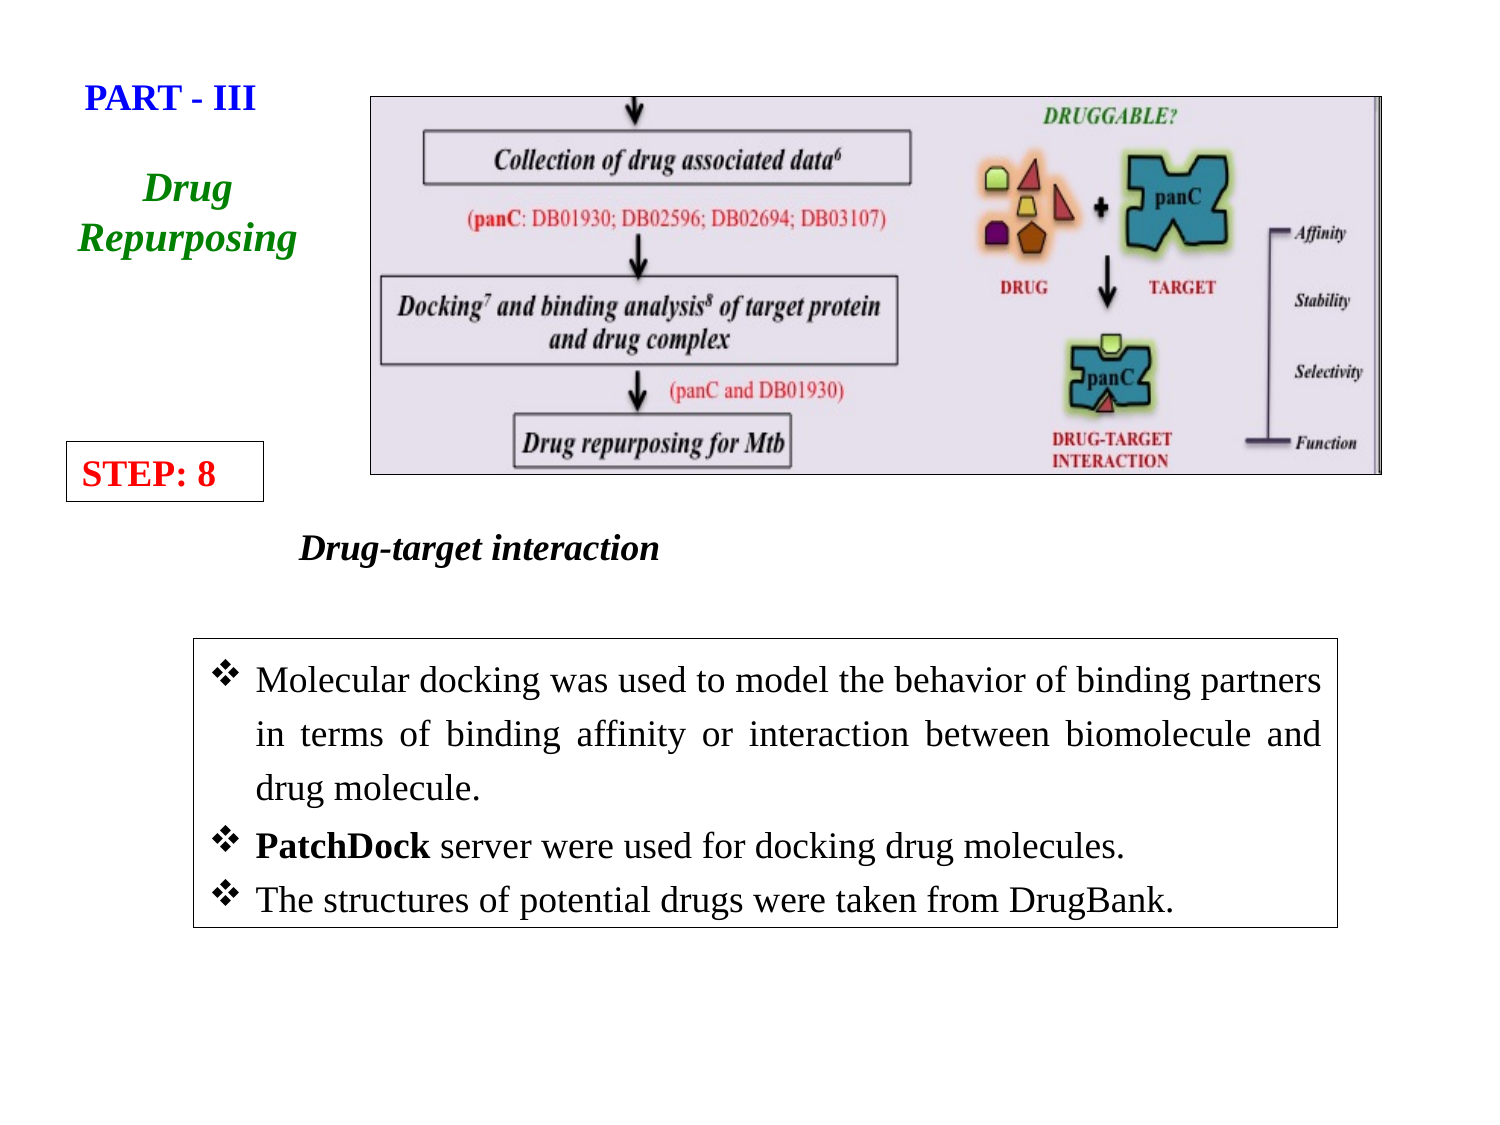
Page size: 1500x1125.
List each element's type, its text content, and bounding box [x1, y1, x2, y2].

text_box STEP: 8 [66, 441, 264, 502]
text_box Drug Repurposing [36, 152, 340, 267]
text_box Molecular docking was used to model the behavior of binding partners in terms of binding affinity or interaction between biomolecule and drug molecule. PatchDock server were used for docking drug molecules. The structures of potential drugs were taken from DrugBank. [193, 638, 1338, 928]
text_box Drug-target interaction [159, 502, 810, 576]
picture [370, 96, 1383, 475]
text_box PART - III [69, 66, 272, 126]
